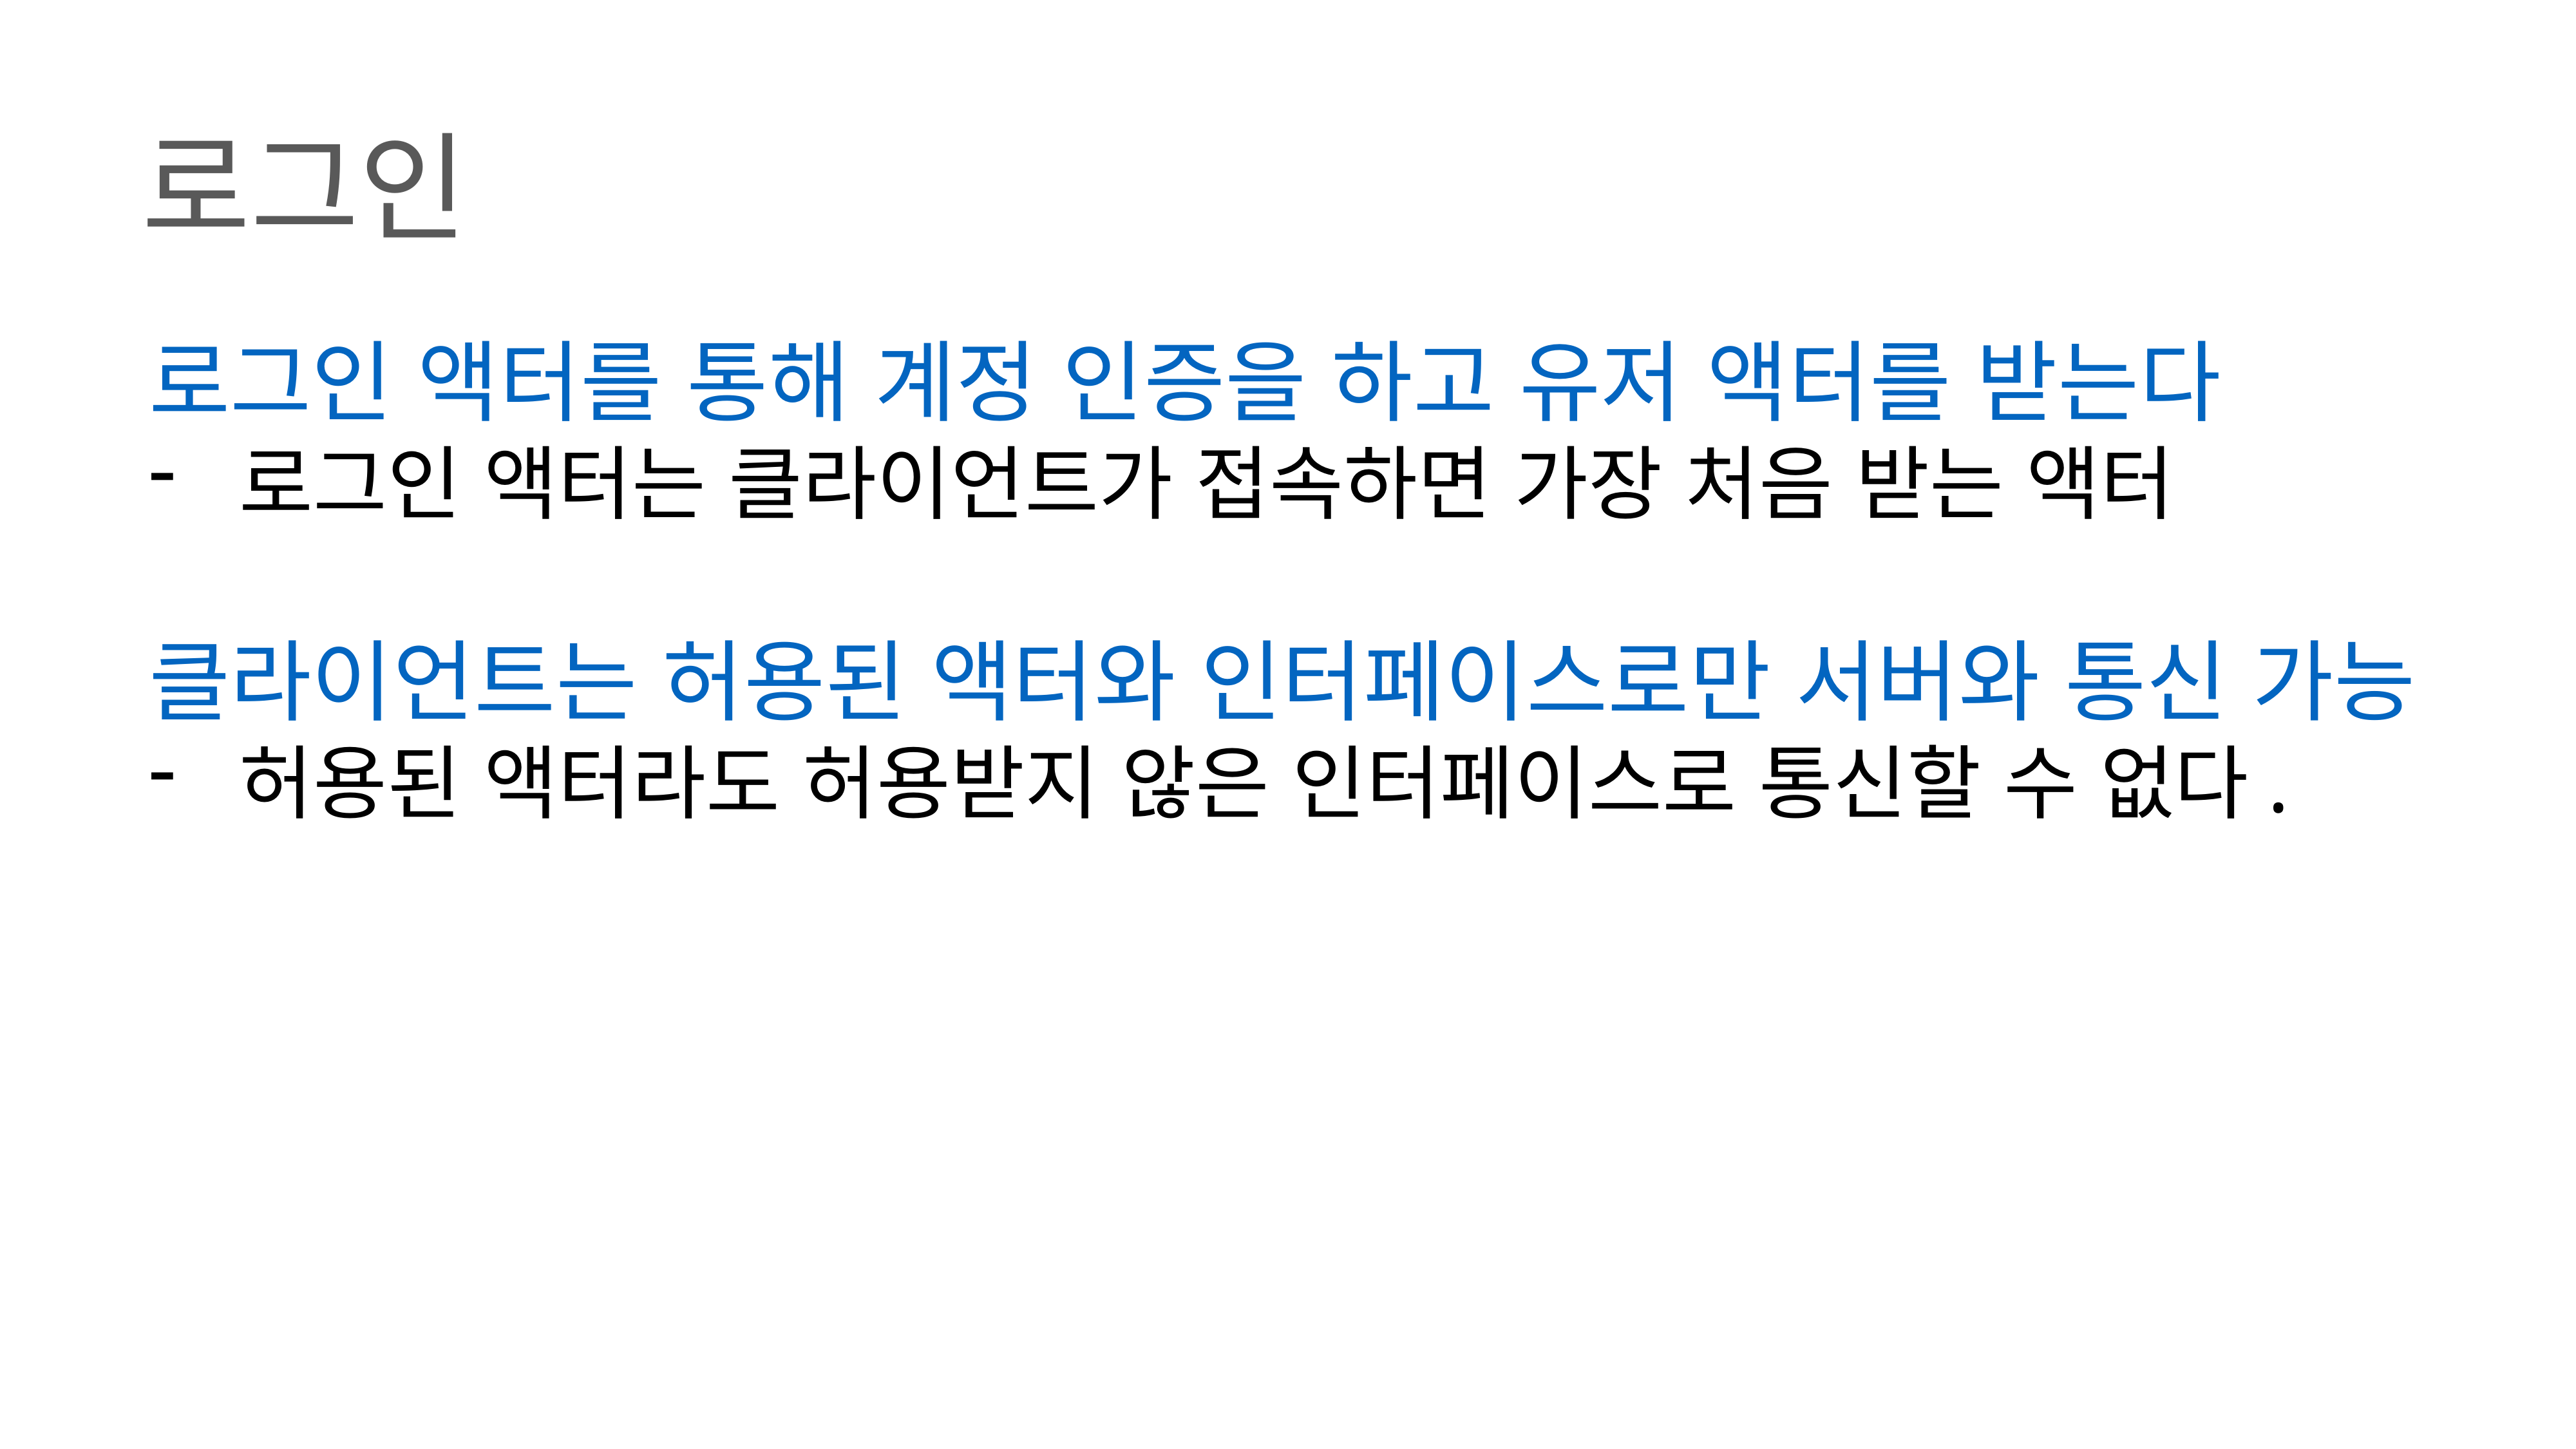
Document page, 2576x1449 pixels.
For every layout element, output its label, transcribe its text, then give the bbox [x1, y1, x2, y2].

text_box 로그인 액터를 통해 계정 인증을 하고 유저 액터를 받는다 로그인 액터는 클라이언트가 접속하면 가장 처음 받는 액터 클라이언트는 허용된 액터와 인터페이스로만 서버와 통신 가능 허용된 액터라도 허용받지 않은 인터페이스로 통신할 수 없다. [139, 321, 2460, 1356]
text_box 로그인 [133, 108, 478, 260]
